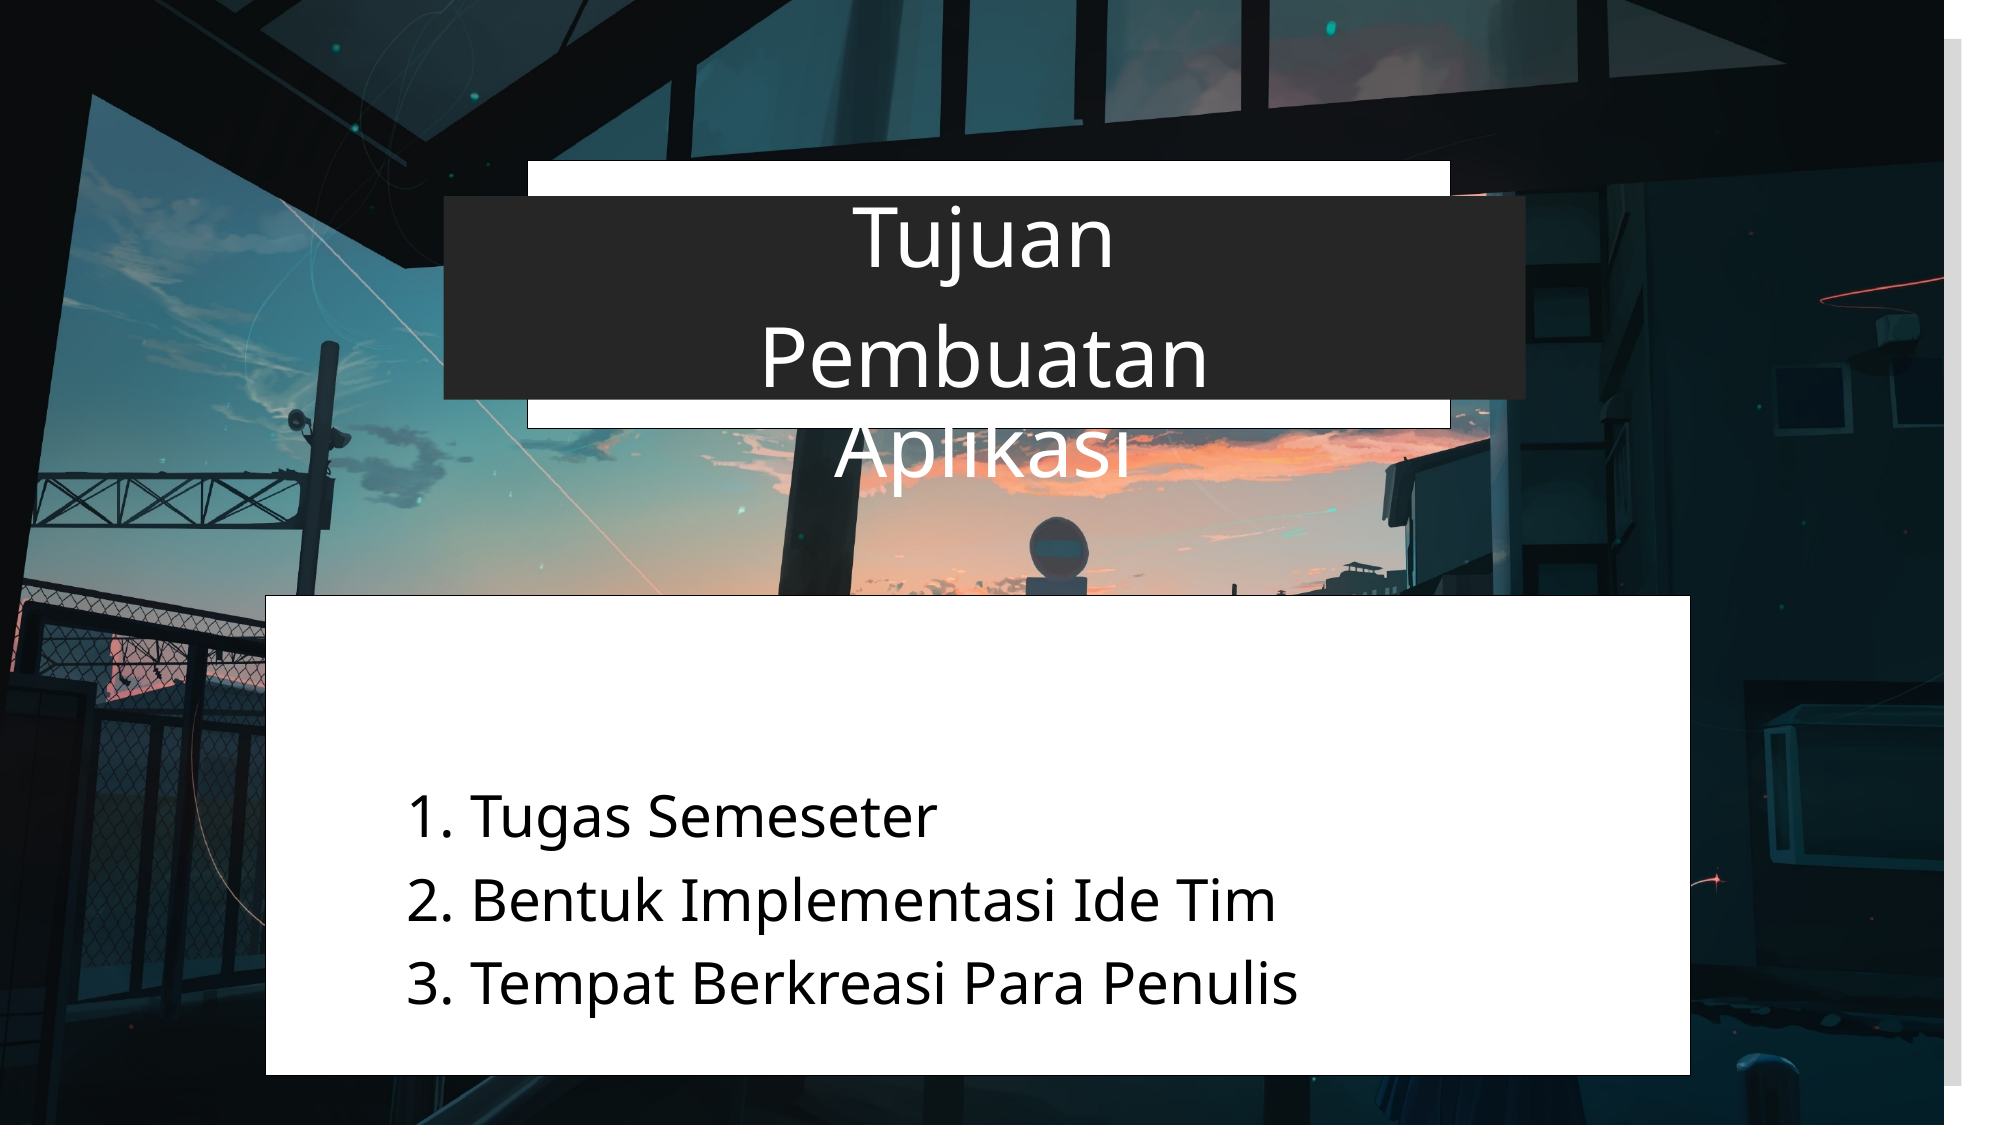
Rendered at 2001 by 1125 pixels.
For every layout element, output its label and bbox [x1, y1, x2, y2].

text_box [443, 160, 1526, 429]
text_box [265, 595, 1691, 1076]
picture [0, 0, 1944, 1125]
